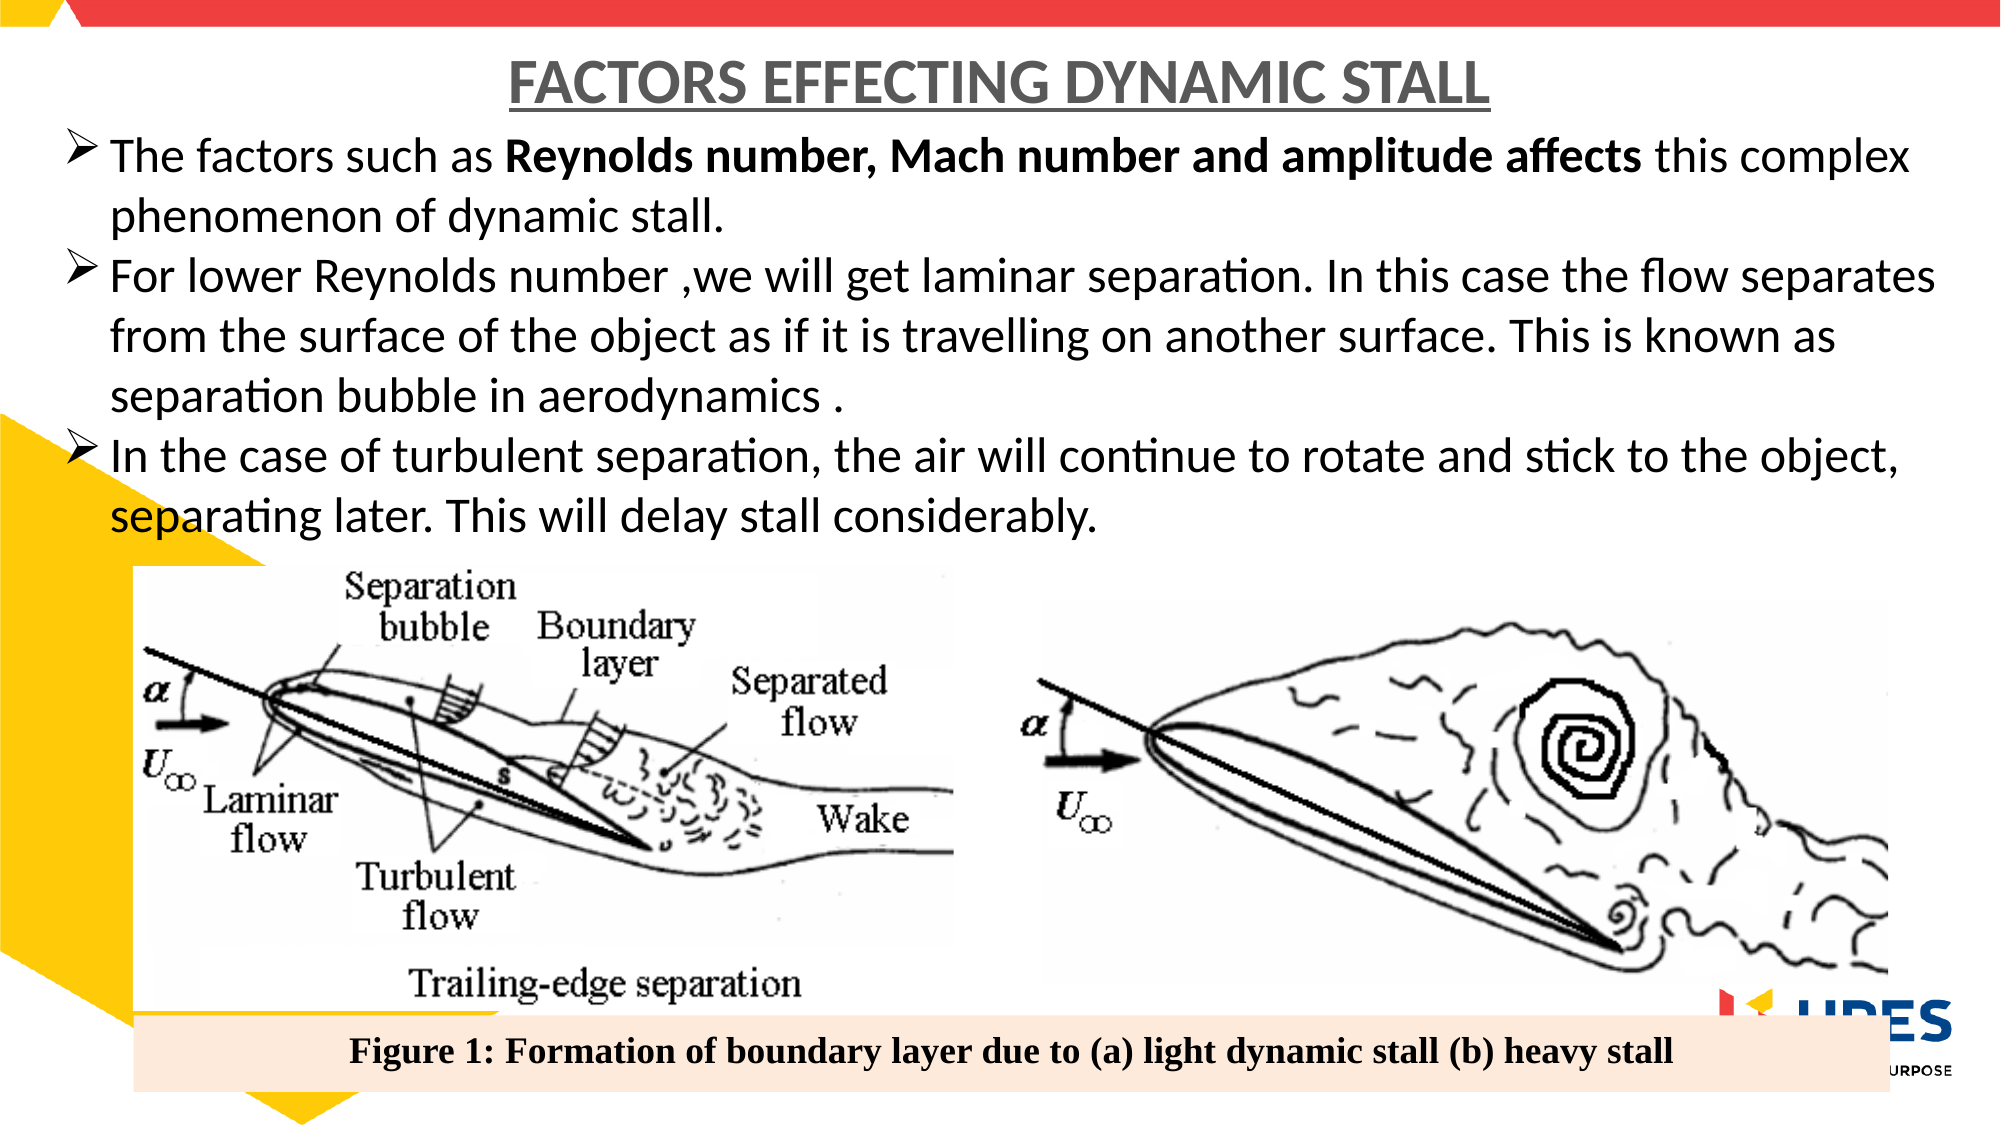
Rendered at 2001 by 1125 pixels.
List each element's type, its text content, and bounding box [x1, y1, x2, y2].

picture [0, 0, 2001, 1125]
title FACTORS EFFECTING DYNAMIC STALL [0, 31, 2000, 125]
text_box Figure 1: Formation of boundary layer due to (a) light dynamic stall (b) heavy stall [133, 1015, 1891, 1092]
text_box The factors such as Reynolds number, Mach number and amplitude affects this complex phenomenon of dynamic stall. For lower Reynolds number ,we will get laminar separation. In this case the flow separates from the surface of the object as if it is travelling on another surface. This is known as separation bubble in aerodynamics . In the case of turbulent separation, the air will continue to rotate and stick to the object, separating later. This will delay stall considerably. [48, 115, 1976, 550]
